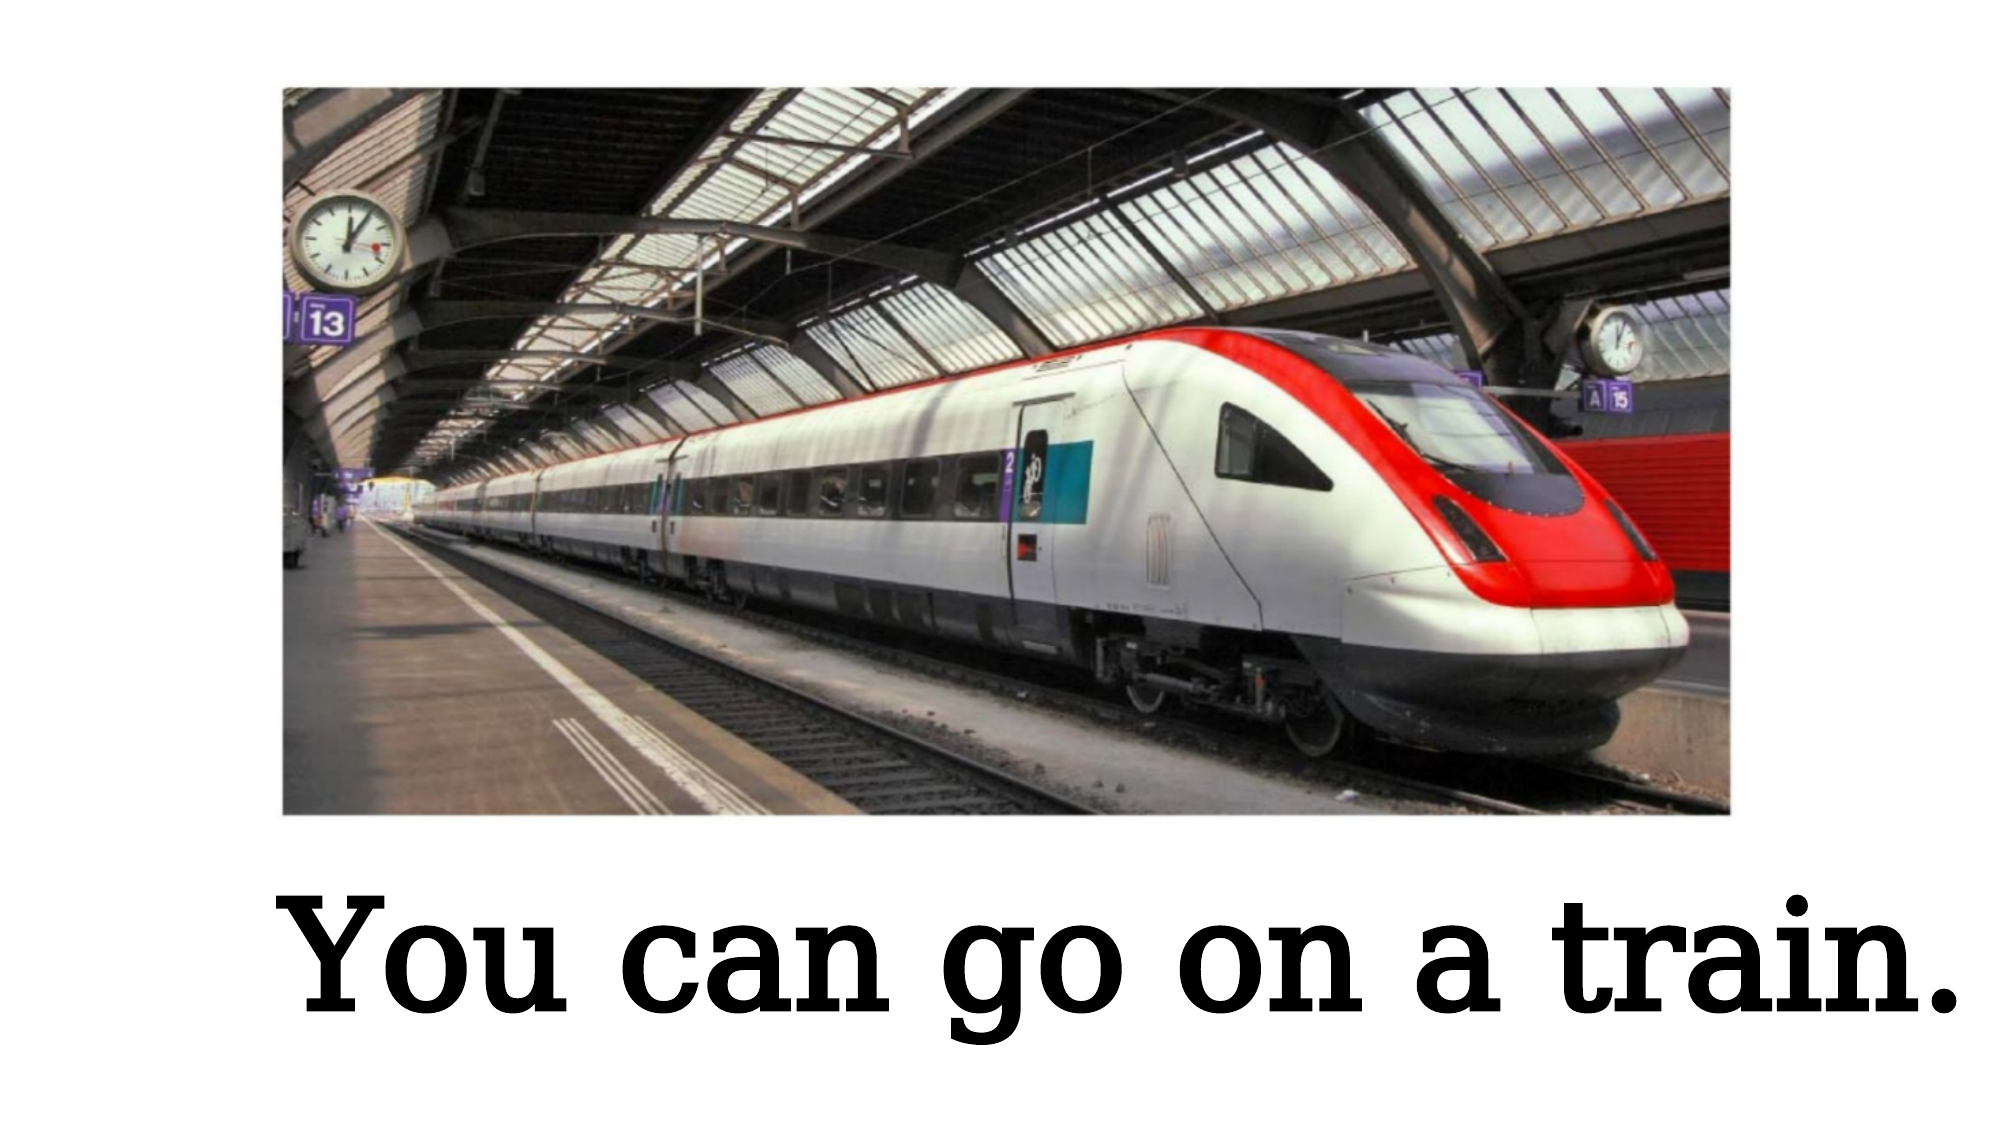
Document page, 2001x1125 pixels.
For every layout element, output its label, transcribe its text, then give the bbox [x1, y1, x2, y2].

title You can go on a train. [265, 850, 1991, 1069]
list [216, 60, 1804, 851]
